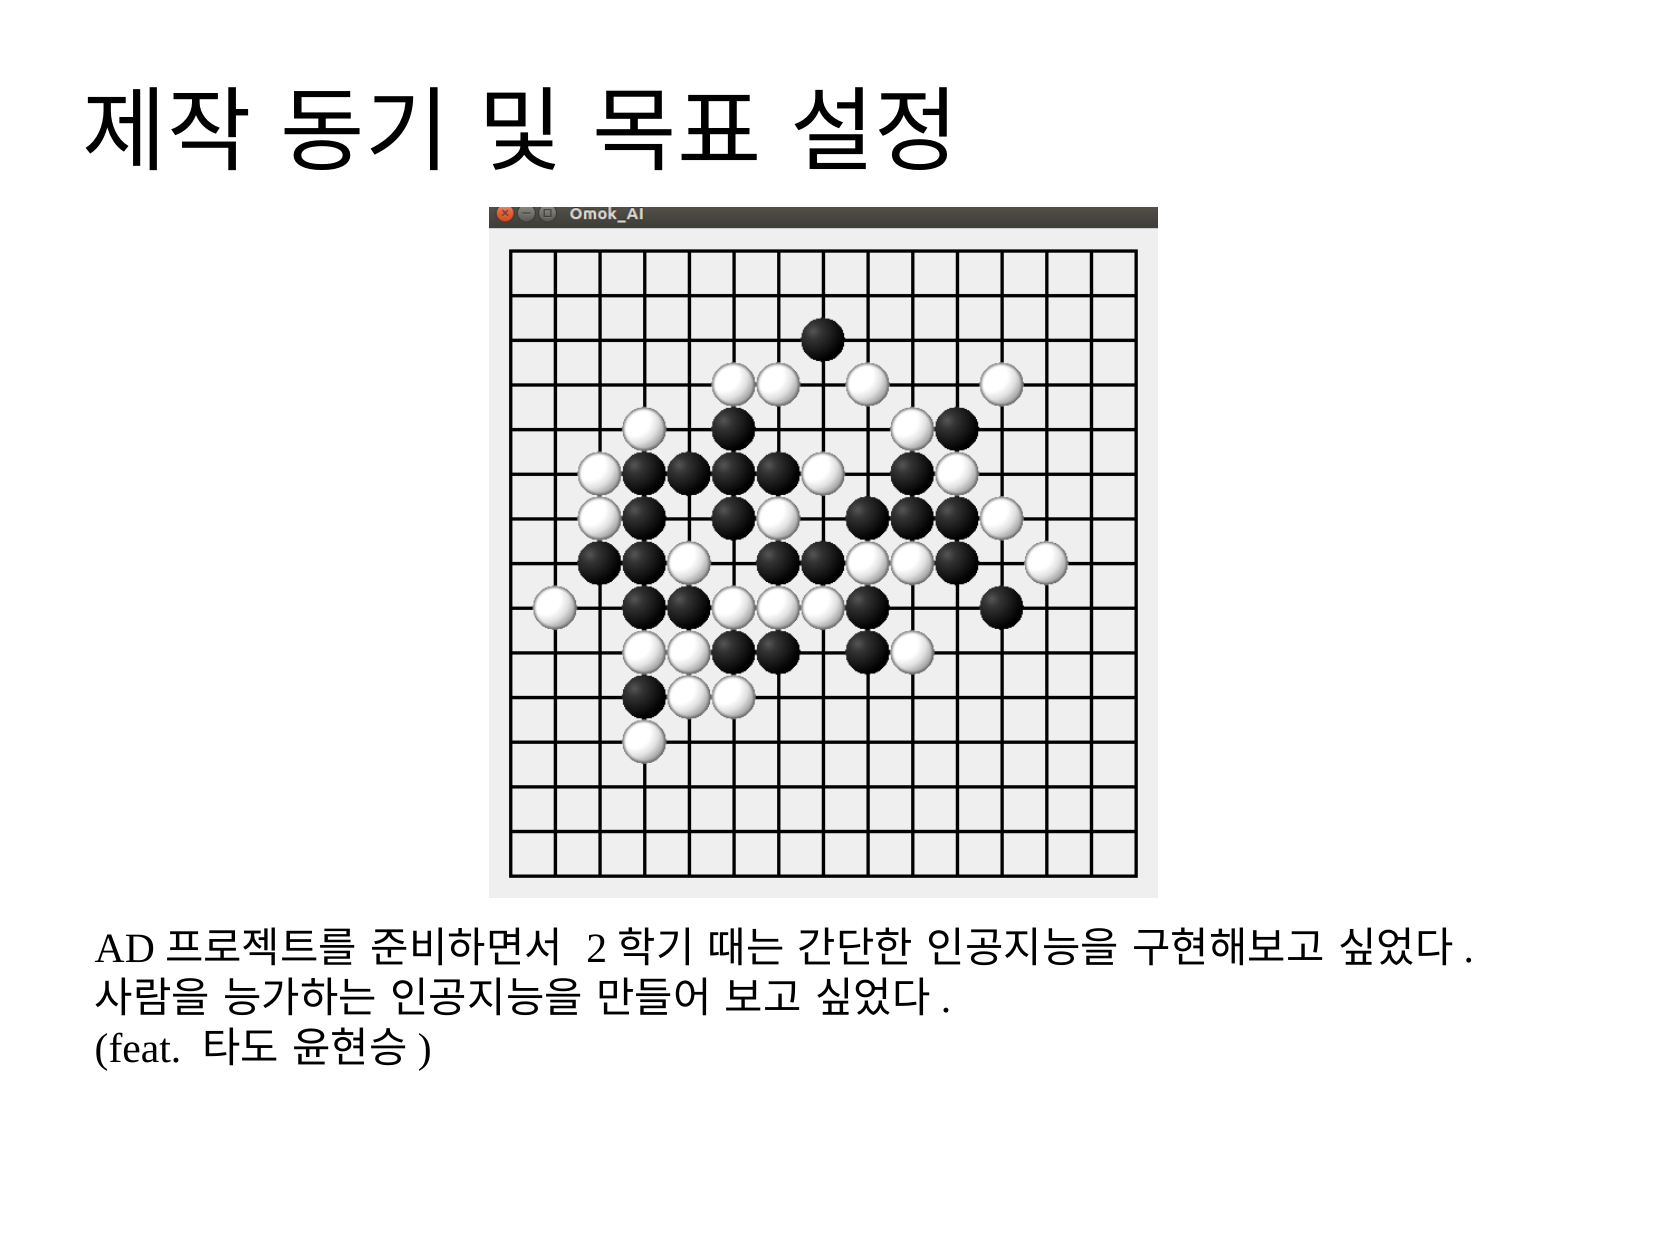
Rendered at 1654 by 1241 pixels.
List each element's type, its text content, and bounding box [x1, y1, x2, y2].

text_box AD프로젝트를 준비하면서 2학기 때는 간단한 인공지능을 구현해보고 싶었다. 사람을 능가하는 인공지능을 만들어 보고 싶었다. (feat. 타도 윤현승) [94, 921, 1583, 1241]
text_box 제작 동기 및 목표 설정 [82, 23, 1571, 231]
picture [489, 207, 1158, 898]
